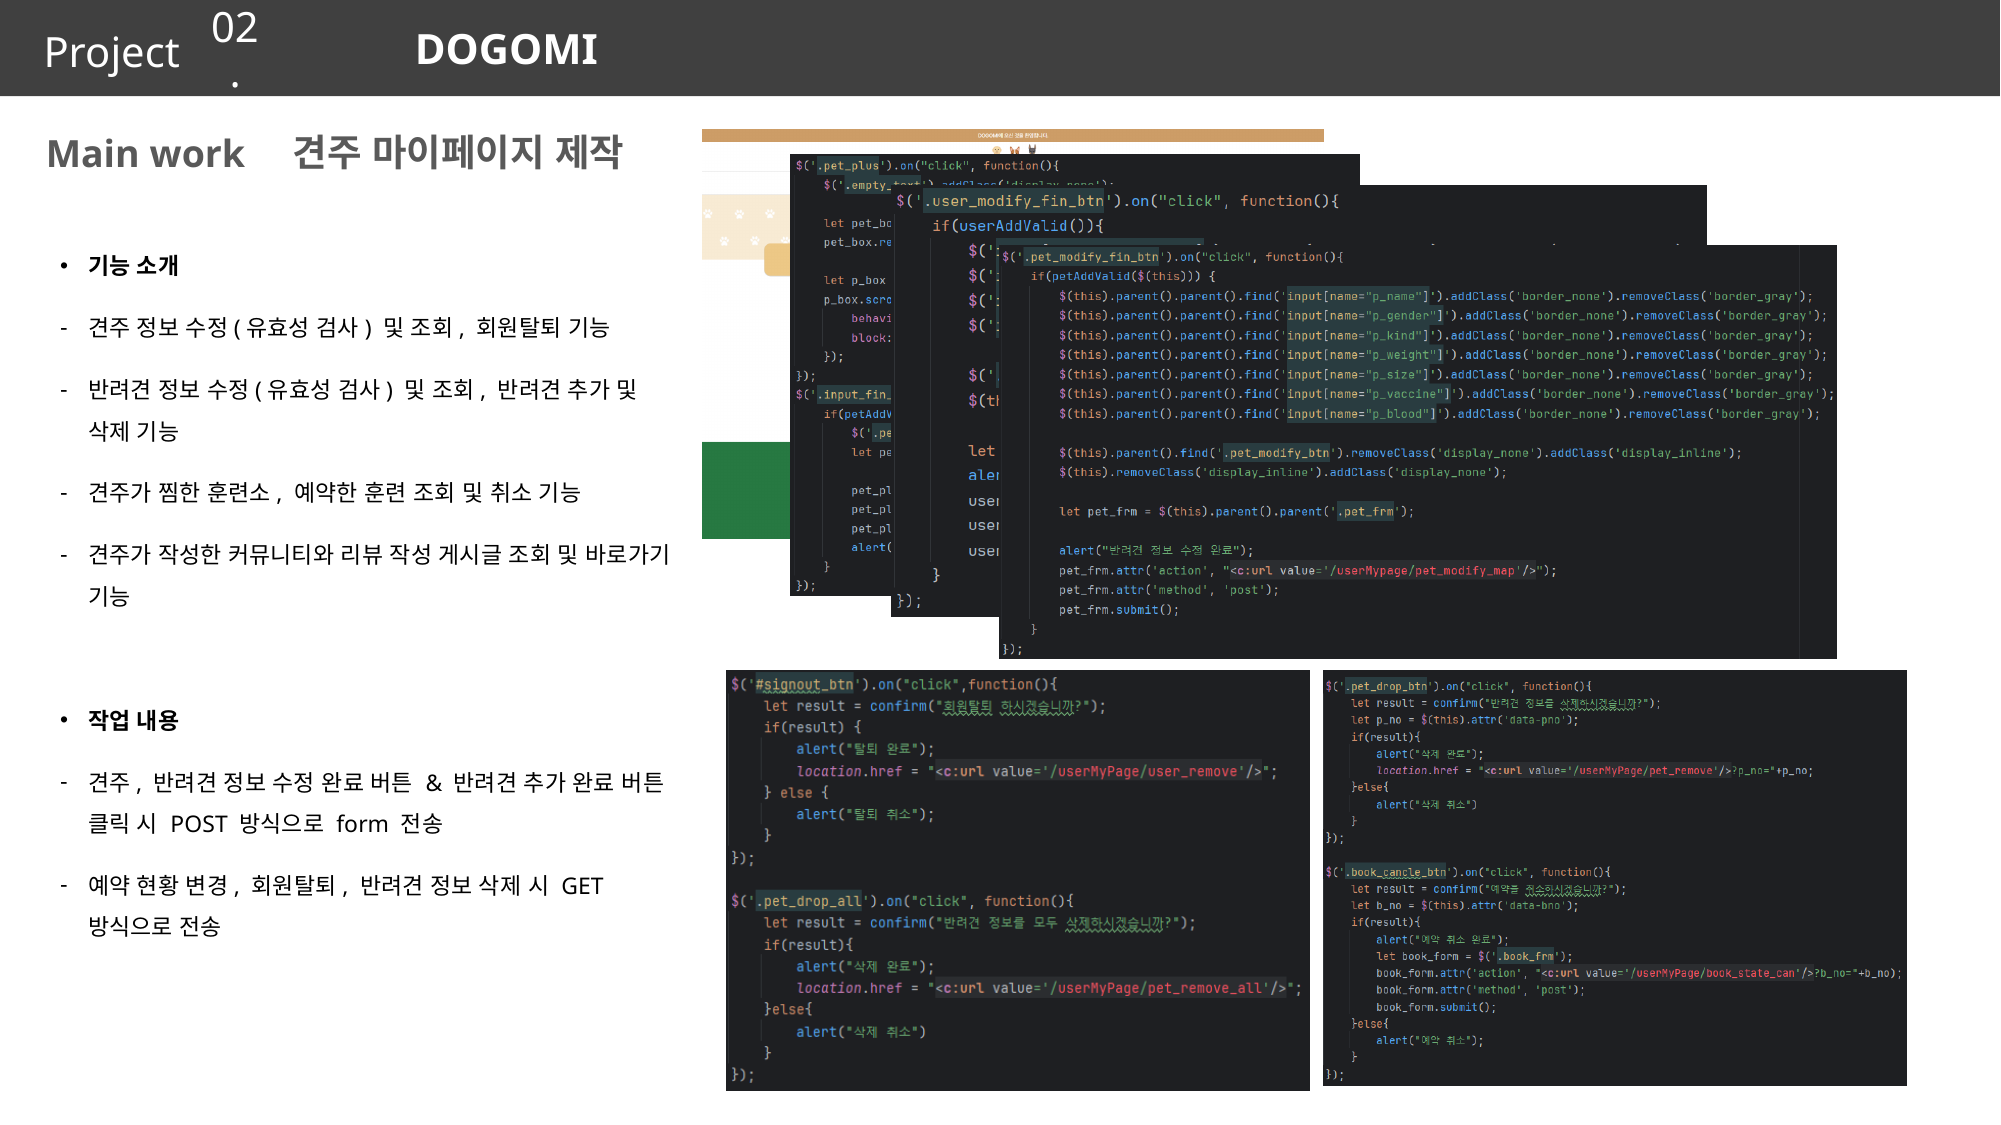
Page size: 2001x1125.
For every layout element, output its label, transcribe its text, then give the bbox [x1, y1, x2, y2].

list 02. [192, 20, 278, 82]
text_box 기능 소개 견주 정보 수정(유효성 검사) 및 조회, 회원탈퇴 기능 반려견 정보 수정(유효성 검사) 및 조회, 반려견 추가 및 삭제 기능 견주가 찜한 훈련소, 예약한 훈련 조회 및 취소 기능 견주가 작성한 커뮤니티와 리뷰 작성 게시글 조회 및 바로가기 기능 작업 내용 견주, 반려견 정보 수정 완료 버튼 & 반려견 추가 완료 버튼 클릭 시 POST 방식으로 form 전송 예약 현황 변경, 회원탈퇴, 반려견 정보 삭제 시 GET방식으로 전송 [45, 230, 703, 1051]
list DOGOMI [399, 20, 1707, 82]
picture [702, 129, 1837, 659]
picture [1323, 670, 1907, 1086]
list 견주 마이페이지 제작 [277, 126, 1856, 183]
picture [726, 670, 1310, 1091]
